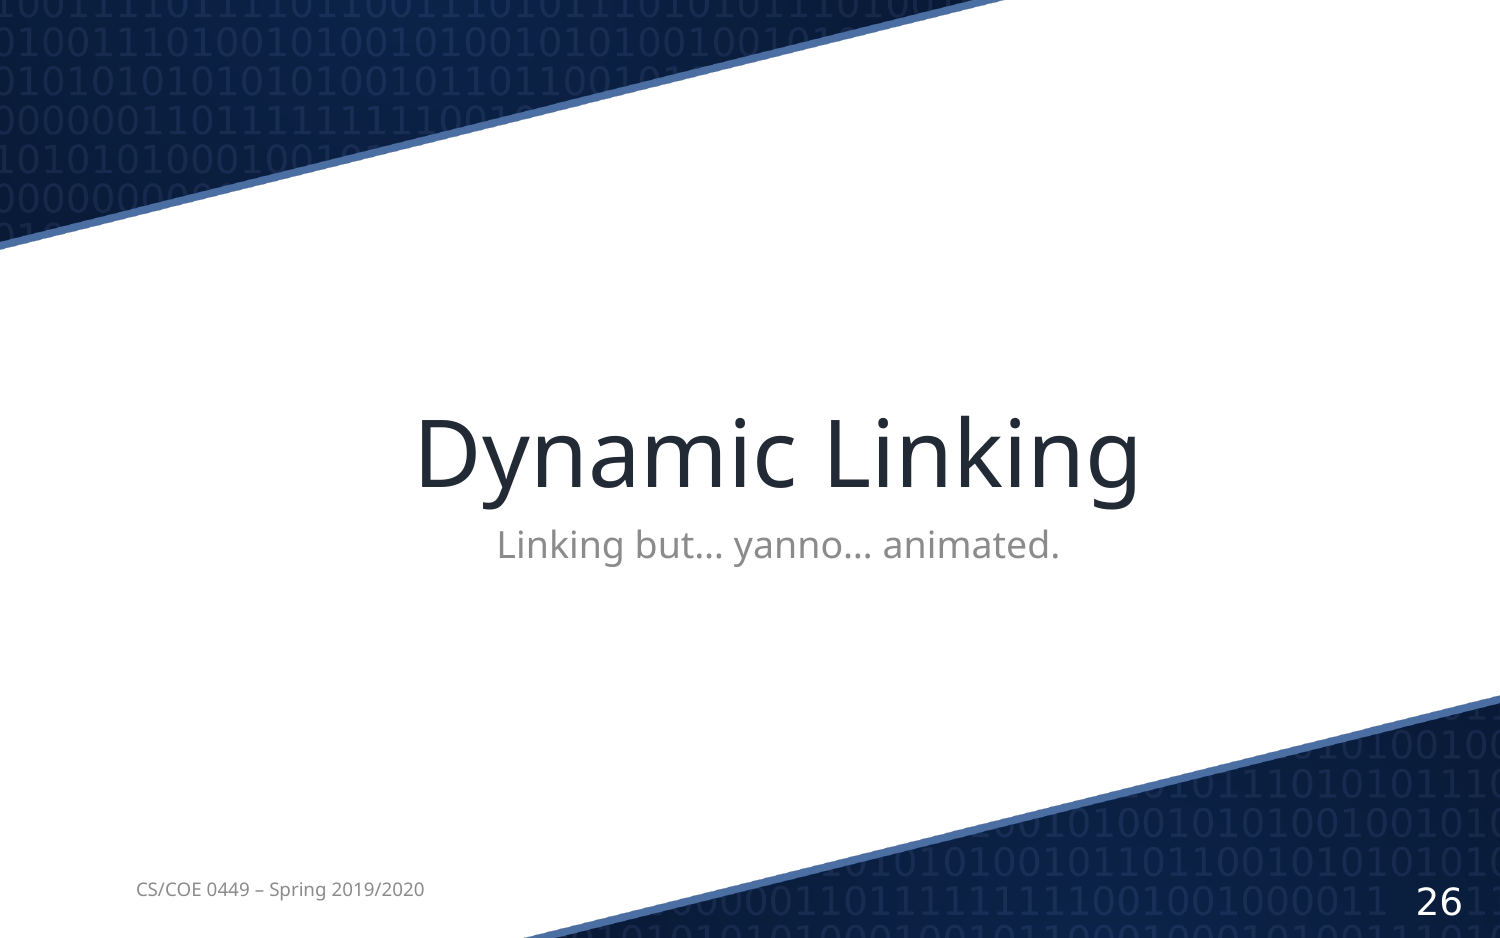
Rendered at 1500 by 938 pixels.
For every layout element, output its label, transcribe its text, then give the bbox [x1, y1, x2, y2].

slide_number 26 [1376, 875, 1478, 926]
title Dynamic Linking [102, 125, 1456, 516]
picture [0, 0, 1500, 938]
footer CS/COE 0449 – Spring 2019/2020 [27, 865, 534, 916]
list Linking but… yanno… animated. [102, 519, 1456, 725]
